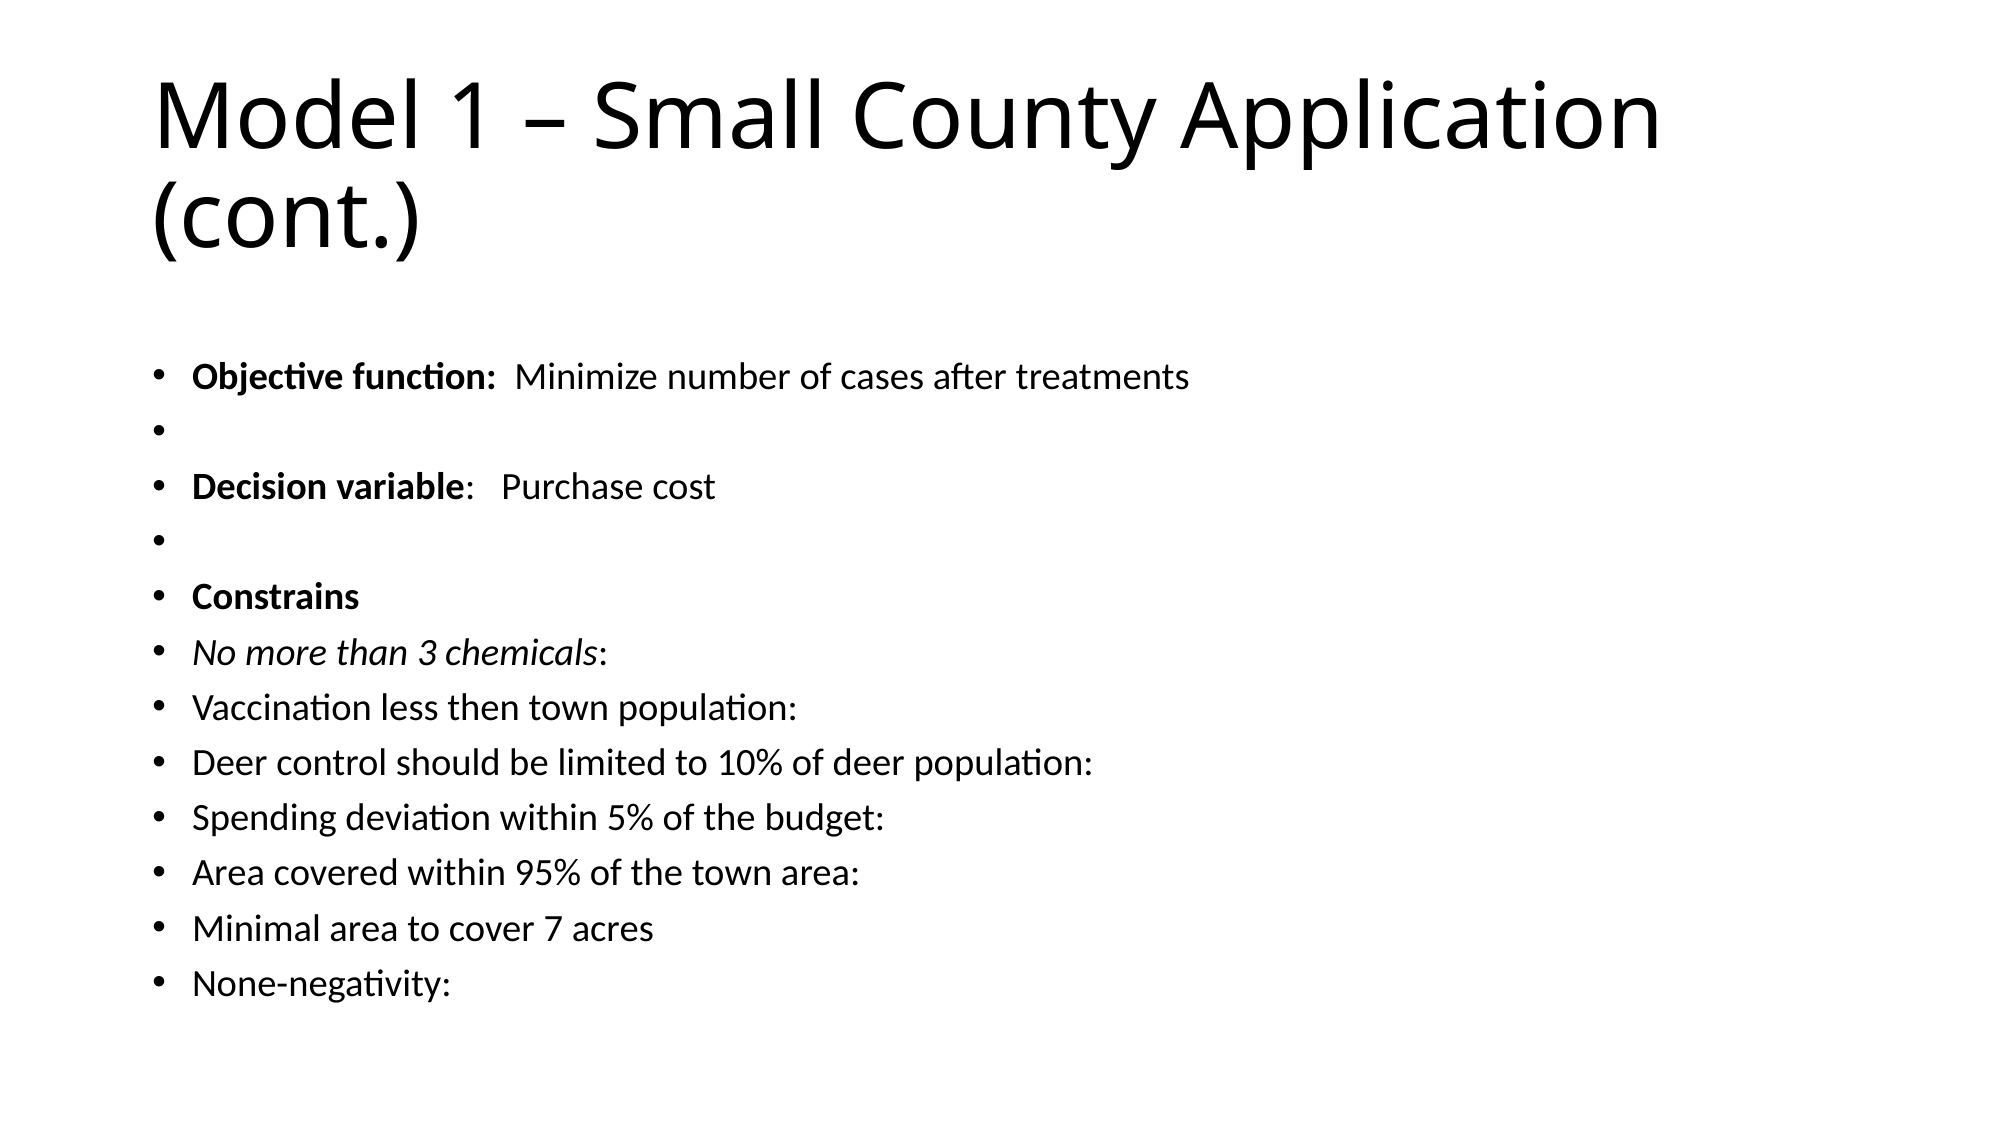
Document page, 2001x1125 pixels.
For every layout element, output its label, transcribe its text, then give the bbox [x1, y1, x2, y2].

title Model 1 – Small County Application (cont.) [137, 59, 1863, 278]
